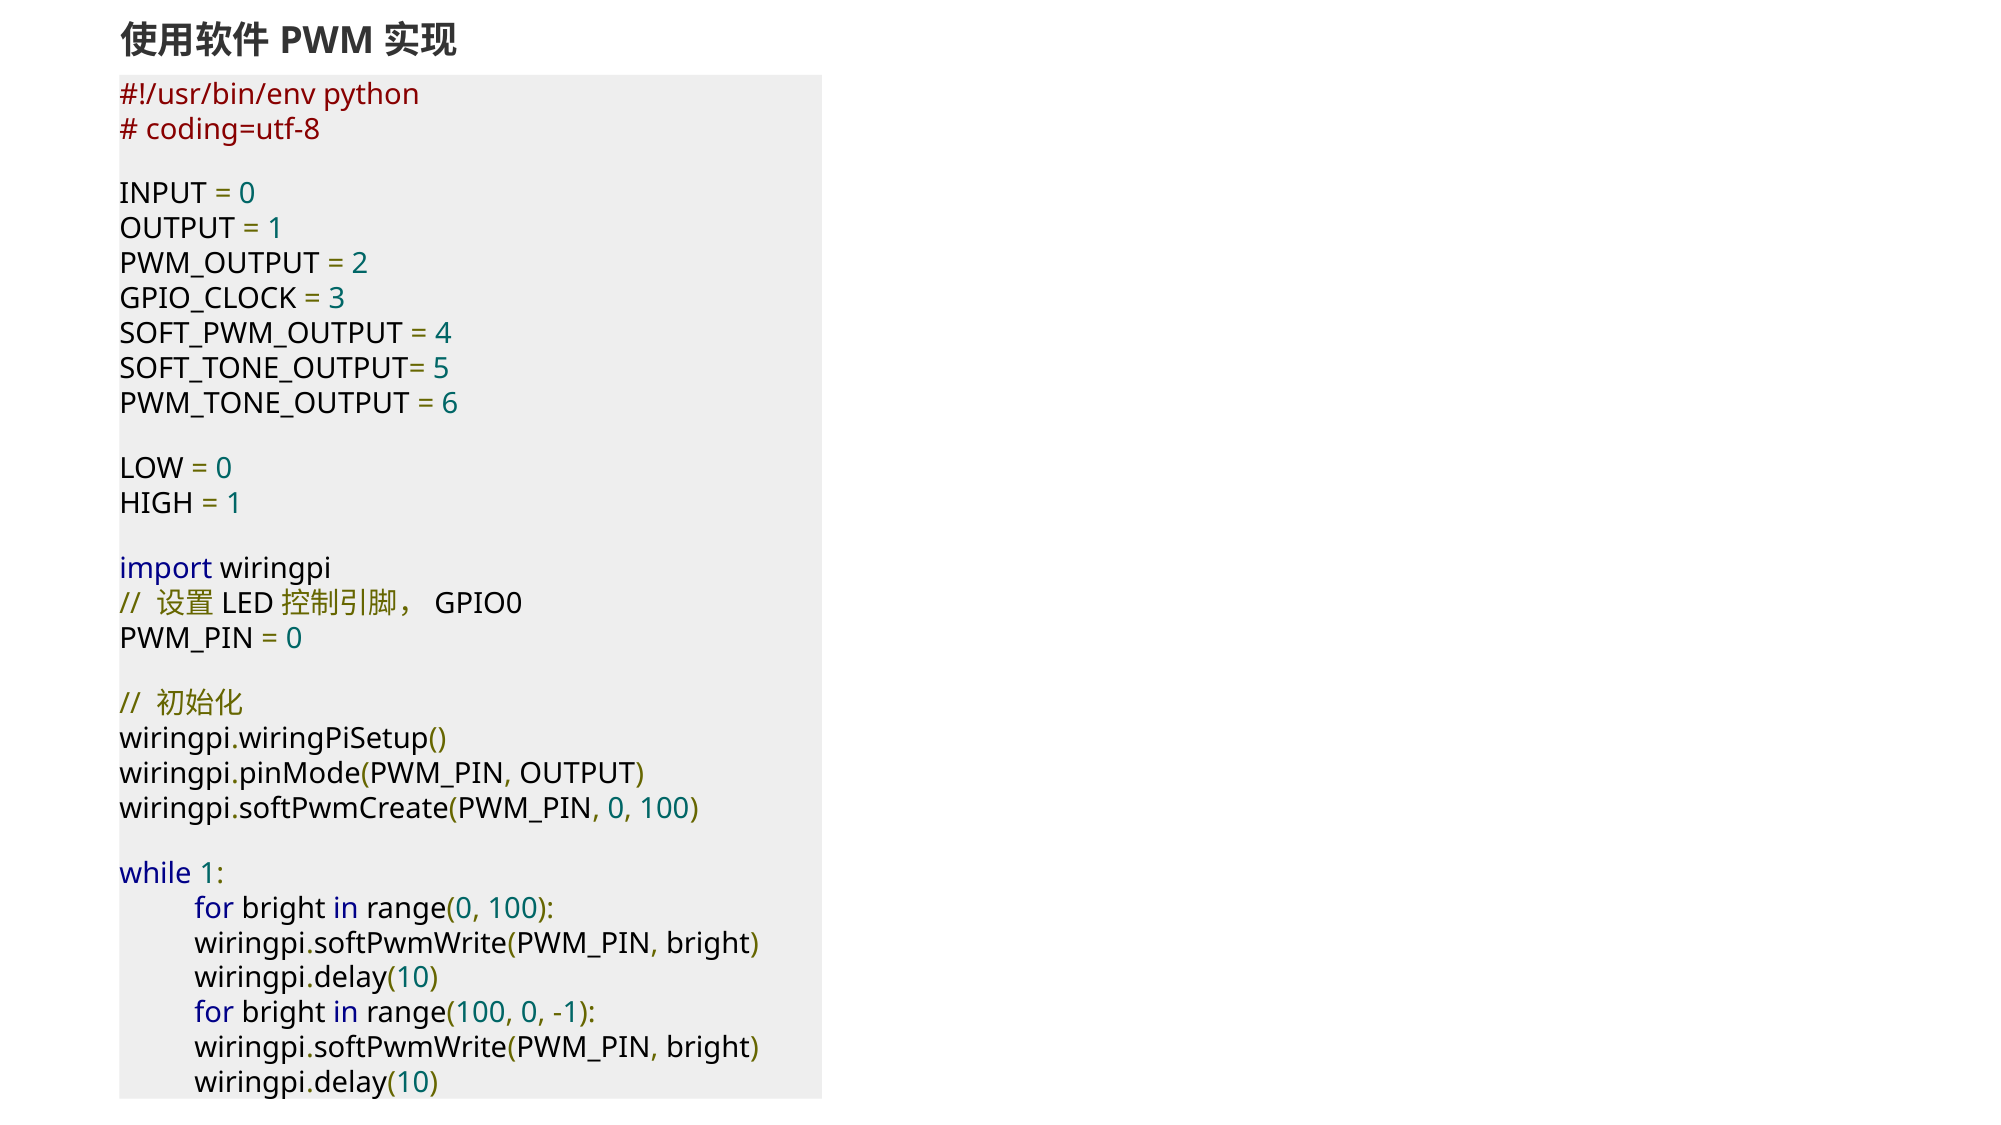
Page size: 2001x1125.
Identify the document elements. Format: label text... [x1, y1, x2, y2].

text_box 使用软件PWM实现 [105, 8, 474, 69]
text_box #!/usr/bin/env python # coding=utf-8 INPUT = 0 OUTPUT = 1 PWM_OUTPUT = 2 GPIO_CLOCK = 3 SOFT_PWM_OUTPUT = 4 SOFT_TONE_OUTPUT= 5 PWM_TONE_OUTPUT = 6 LOW = 0 HIGH = 1 import wiringpi // 设置LED控制引脚，GPIO0 PWM_PIN = 0 // 初始化 wiringpi.wiringPiSetup() wiringpi.pinMode(PWM_PIN, OUTPUT) wiringpi.softPwmCreate(PWM_PIN, 0, 100) while 1: for bright in range(0, 100): wiringpi.softPwmWrite(PWM_PIN, bright) wiringpi.delay(10) for bright in range(100, 0, -1): wiringpi.softPwmWrite(PWM_PIN, bright) wiringpi.delay(10) [119, 74, 822, 1099]
